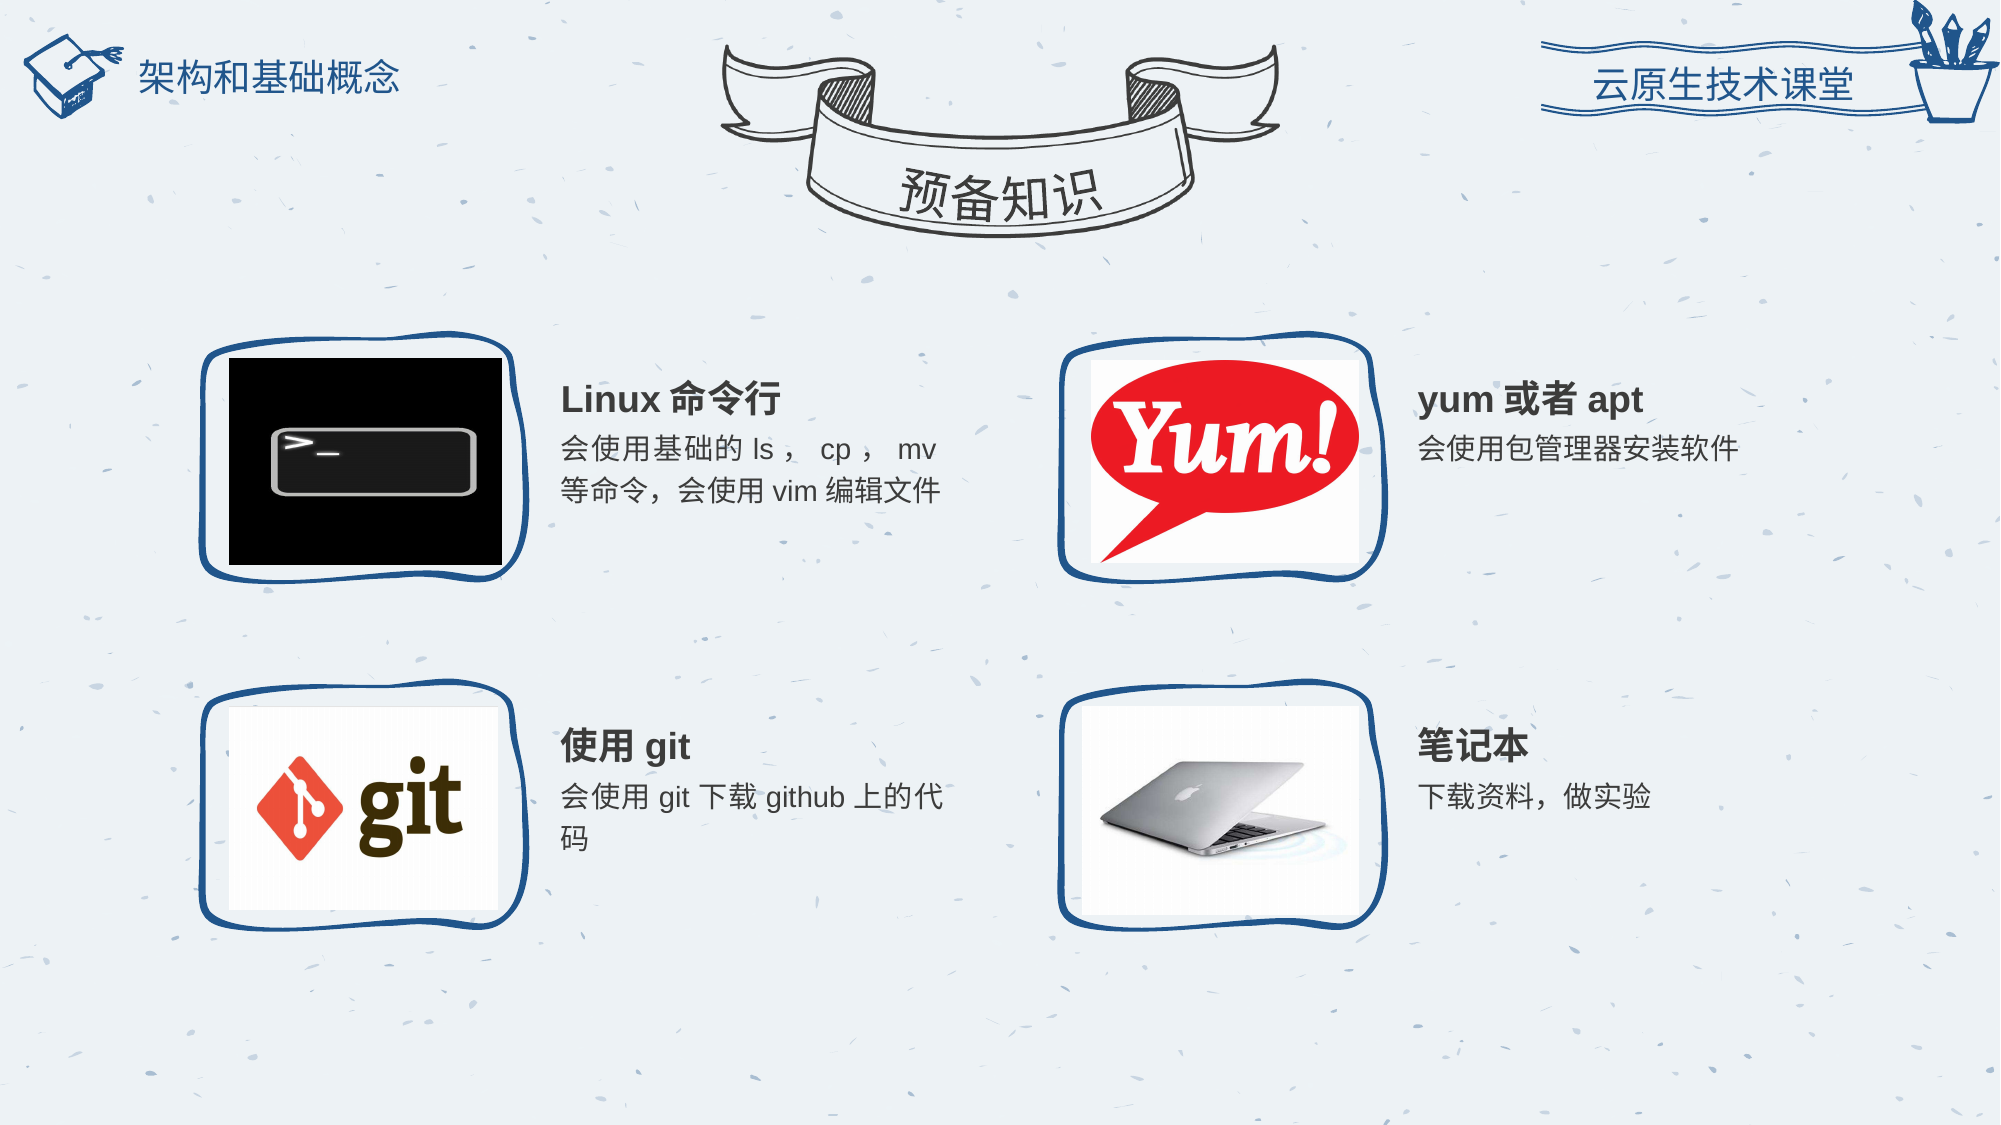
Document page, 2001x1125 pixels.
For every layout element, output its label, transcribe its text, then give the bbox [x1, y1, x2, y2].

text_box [1402, 706, 1816, 818]
picture [1091, 360, 1359, 563]
text_box [1057, 678, 1389, 932]
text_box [546, 358, 959, 513]
text_box [1057, 330, 1389, 585]
text_box [198, 678, 530, 932]
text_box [1541, 0, 2000, 125]
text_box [1402, 358, 1816, 471]
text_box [546, 706, 959, 818]
text_box [198, 330, 530, 585]
picture [720, 44, 1280, 239]
picture [229, 358, 502, 565]
picture [229, 706, 498, 910]
picture [1082, 706, 1359, 915]
text_box 架构和基础概念 [124, 46, 509, 106]
text_box [23, 33, 124, 120]
